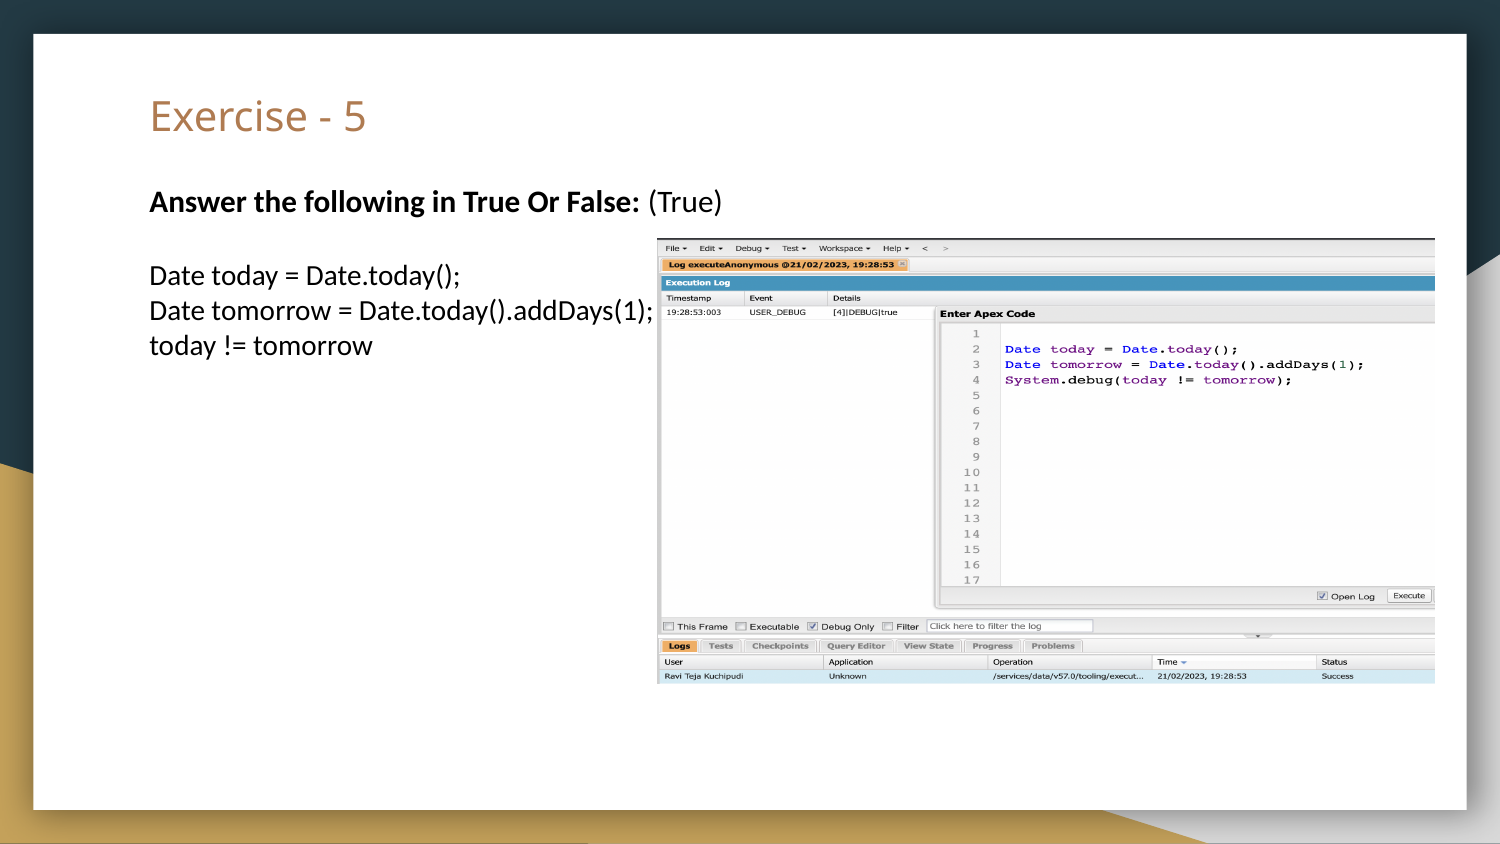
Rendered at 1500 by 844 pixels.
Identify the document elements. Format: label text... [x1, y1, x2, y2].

title Exercise - 5 [134, 74, 1366, 167]
text_box Answer the following in True Or False: (True) Date today = Date.today(); Date tomorrow = Date.today().addDays(1); today != tomorrow [134, 166, 760, 412]
picture [656, 238, 1435, 684]
